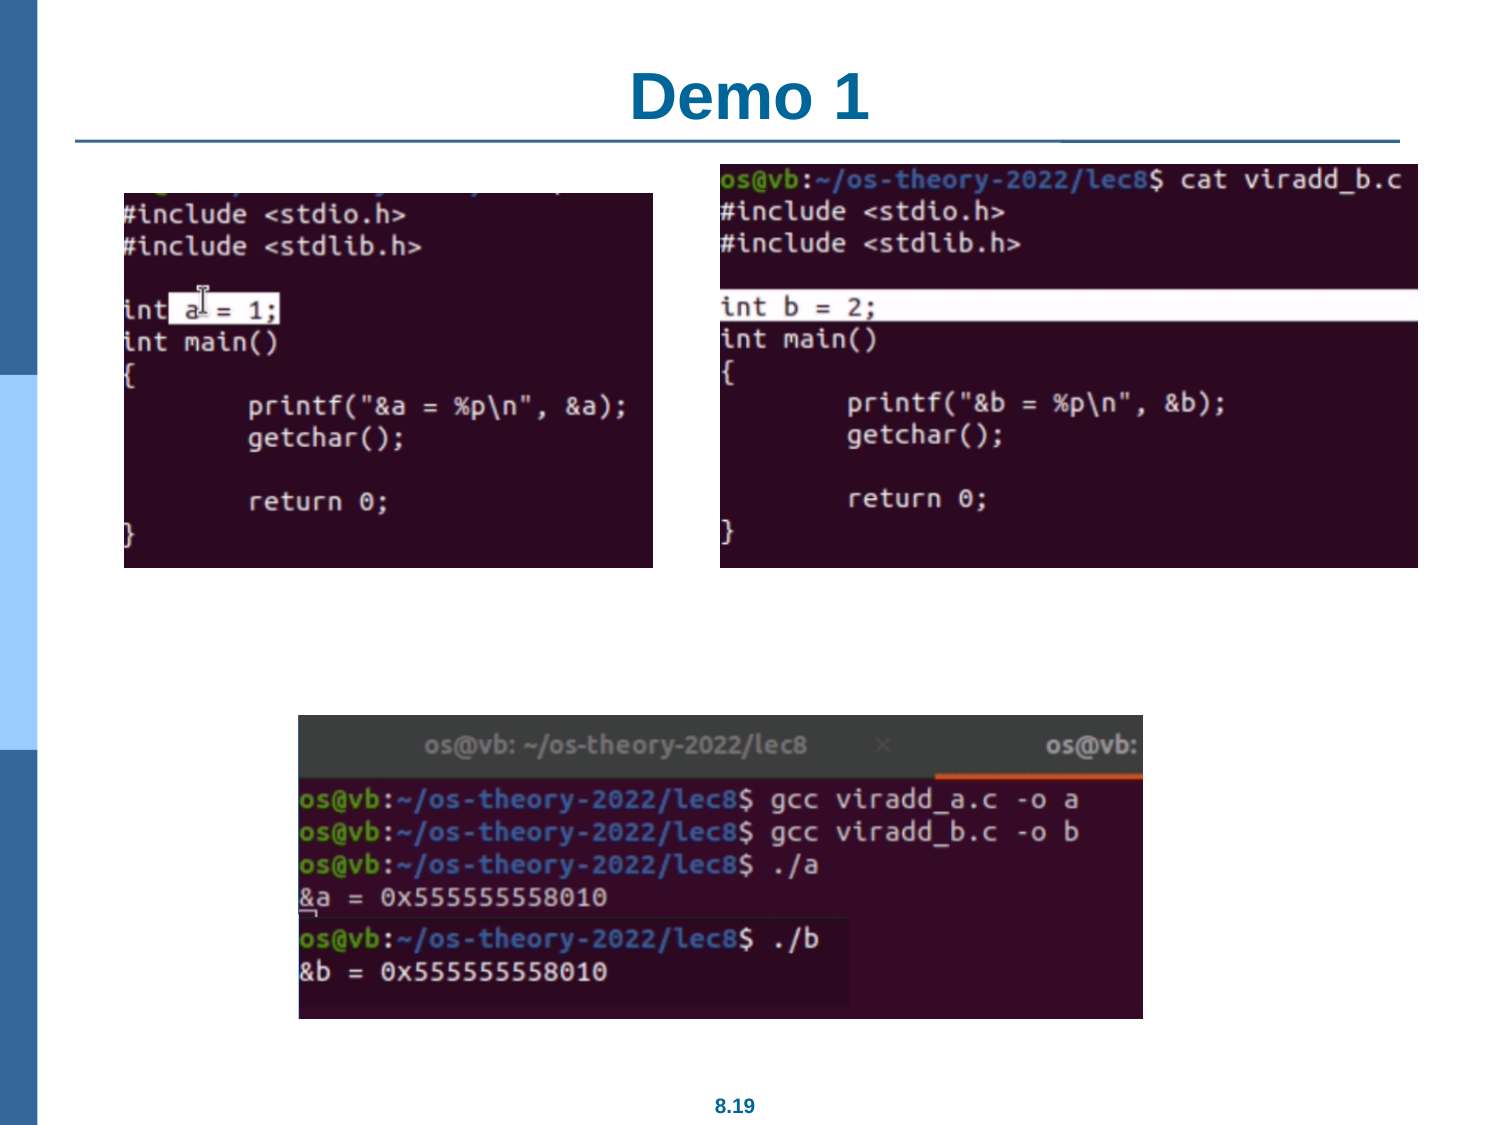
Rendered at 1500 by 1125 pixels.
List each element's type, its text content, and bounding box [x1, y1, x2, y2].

picture [720, 164, 1418, 569]
title Demo 1 [75, 45, 1425, 141]
picture [298, 715, 1143, 1020]
picture [124, 193, 653, 569]
